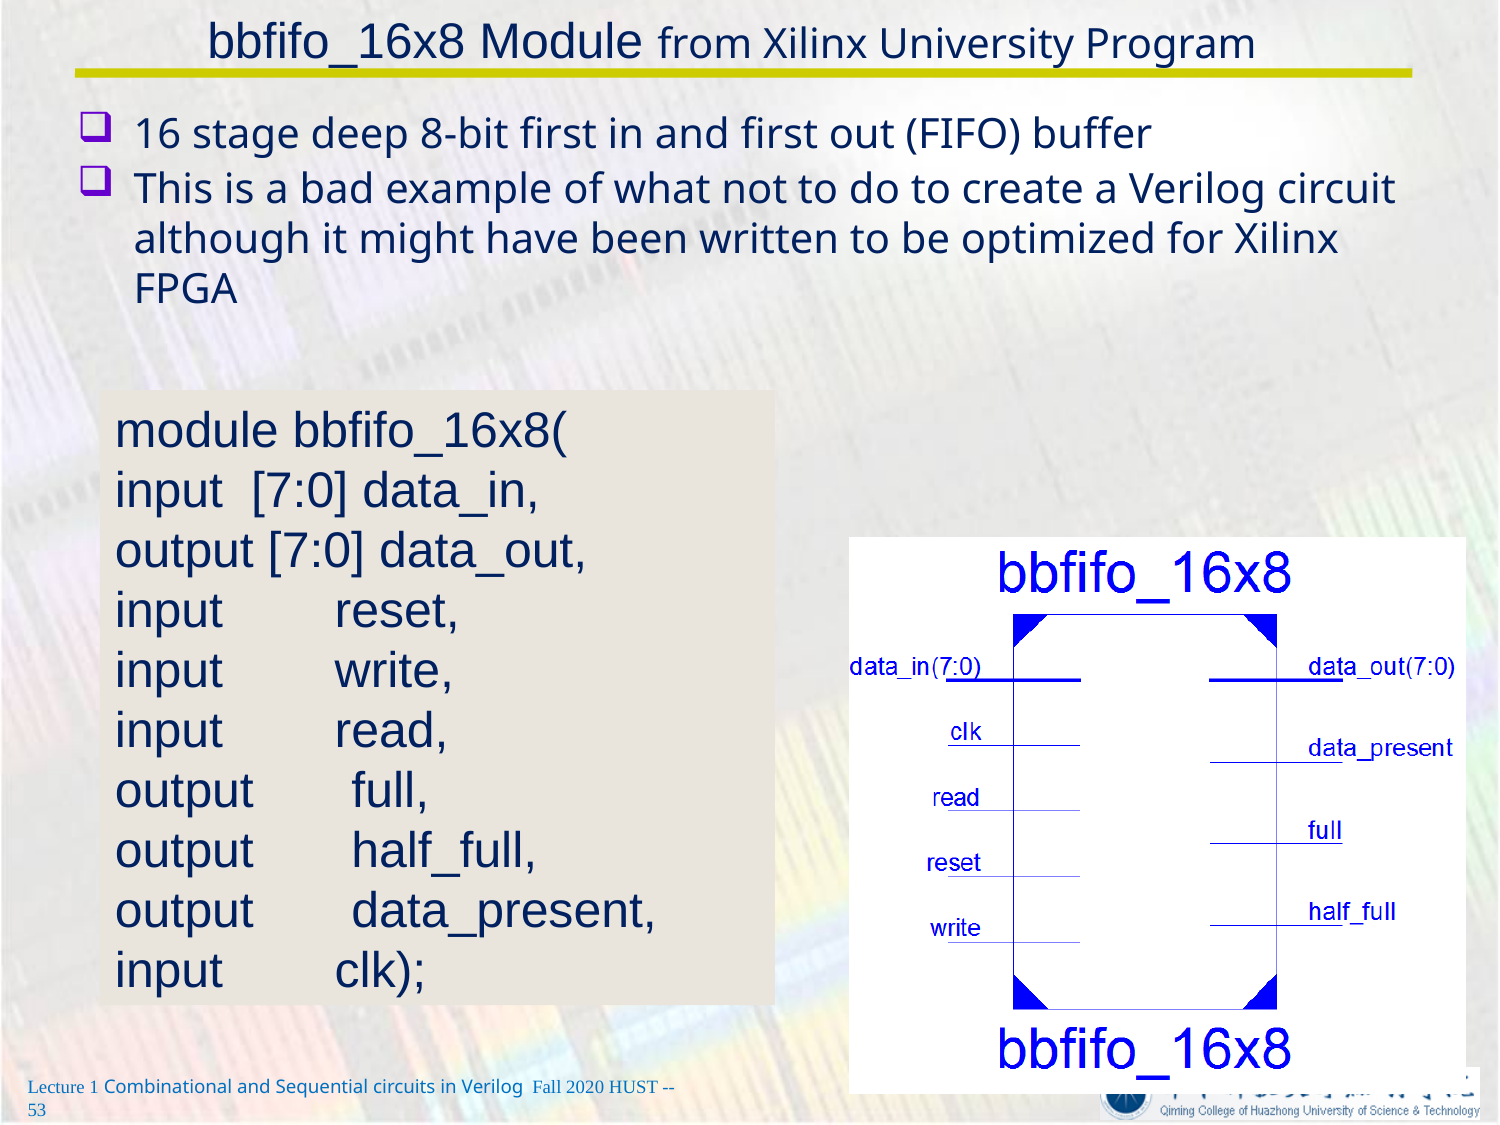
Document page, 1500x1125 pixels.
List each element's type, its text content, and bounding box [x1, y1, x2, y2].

picture [0, 1, 1500, 1125]
title bbfifo_16x8 Module from Xilinx University Program [24, 10, 1450, 73]
text_box module bbfifo_16x8( input [7:0] data_in, output [7:0] data_out, input reset, input write, input read, output full, output half_full, output data_present, input clk); [99, 390, 775, 1006]
list 16 stage deep 8-bit first in and first out (FIFO) buffer This is a bad example of what not to do to create a Verilog circuit although it might have been written to be optimized for Xilinx FPGA [62, 99, 1450, 1060]
